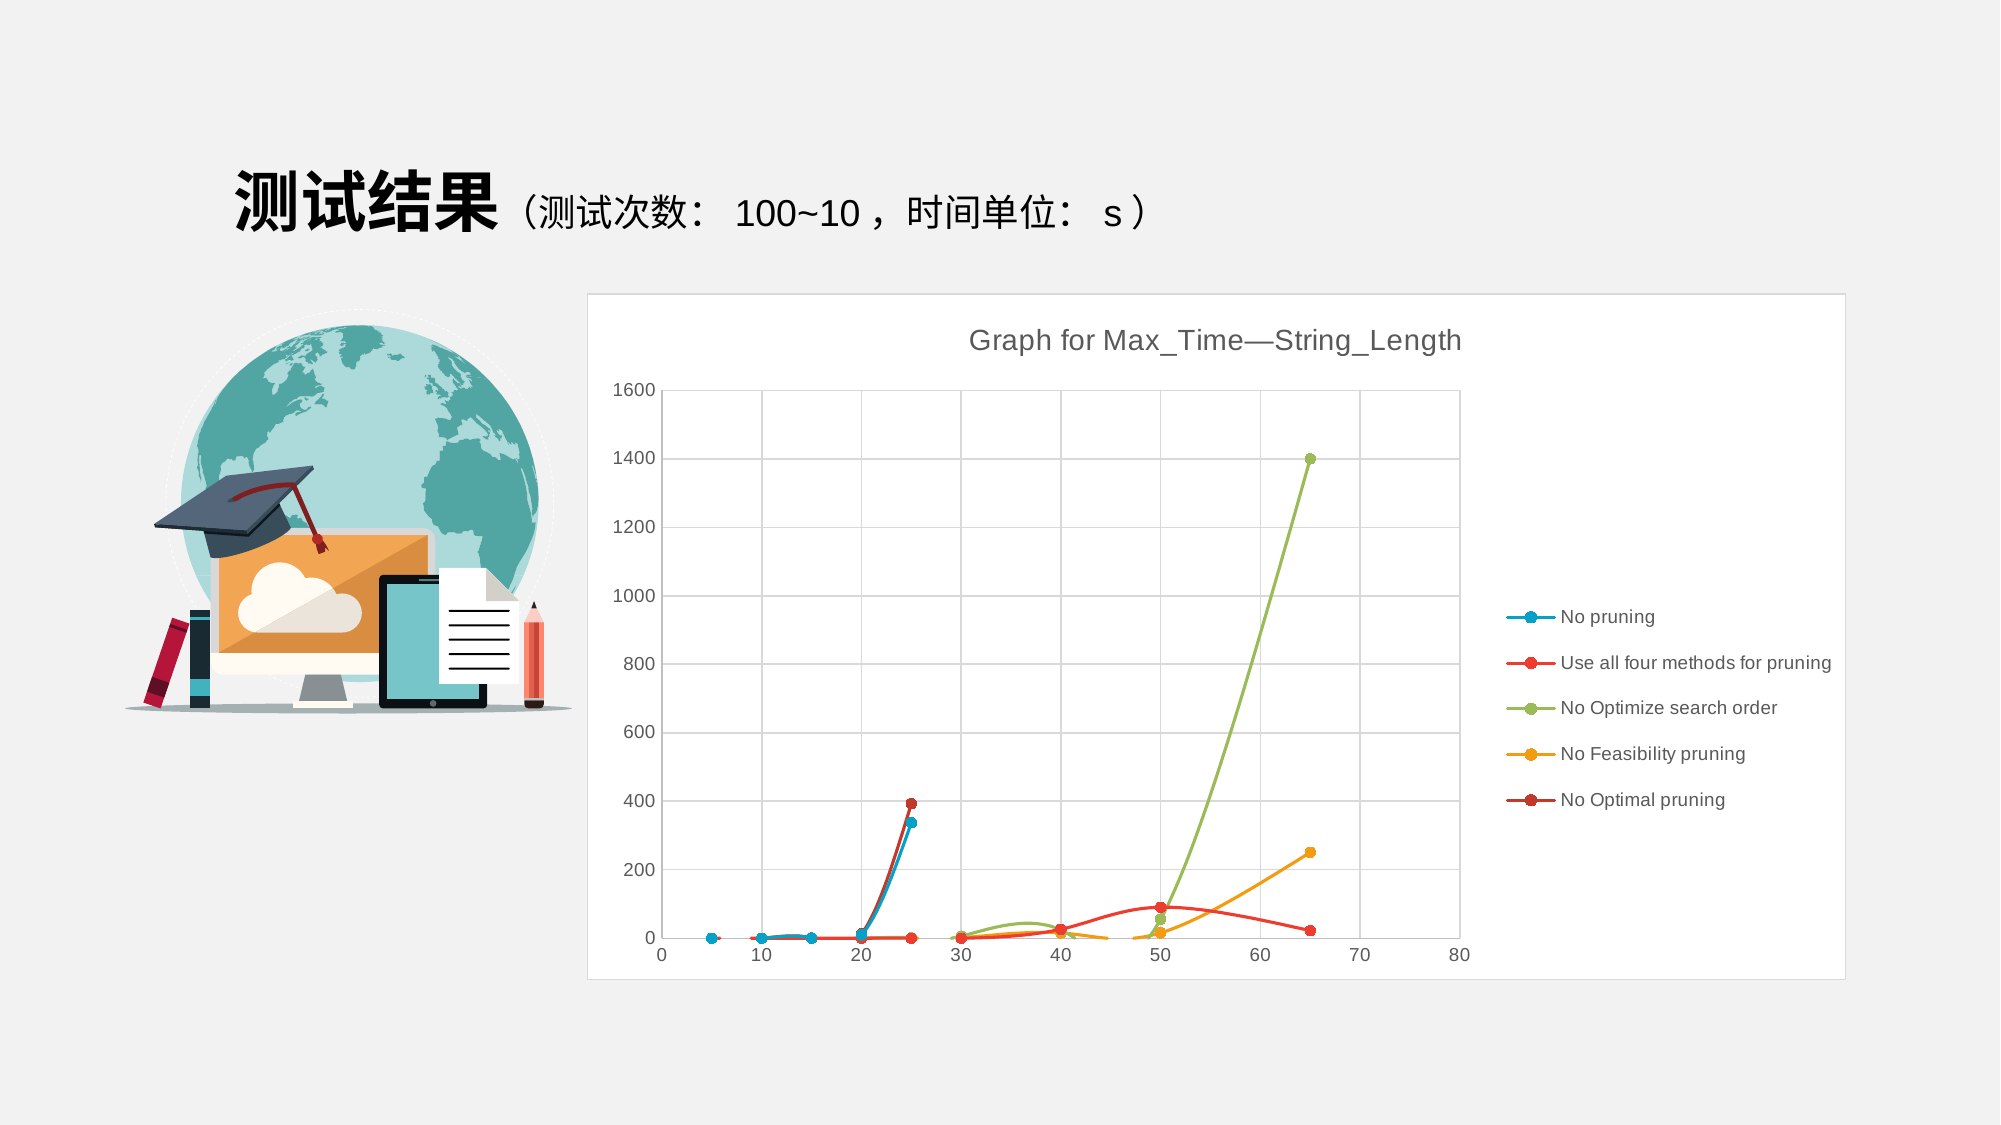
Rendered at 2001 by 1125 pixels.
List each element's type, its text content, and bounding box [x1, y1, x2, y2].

text_box 测试结果（测试次数：100~10，时间单位：s） [218, 133, 1305, 266]
chart [586, 292, 1847, 981]
